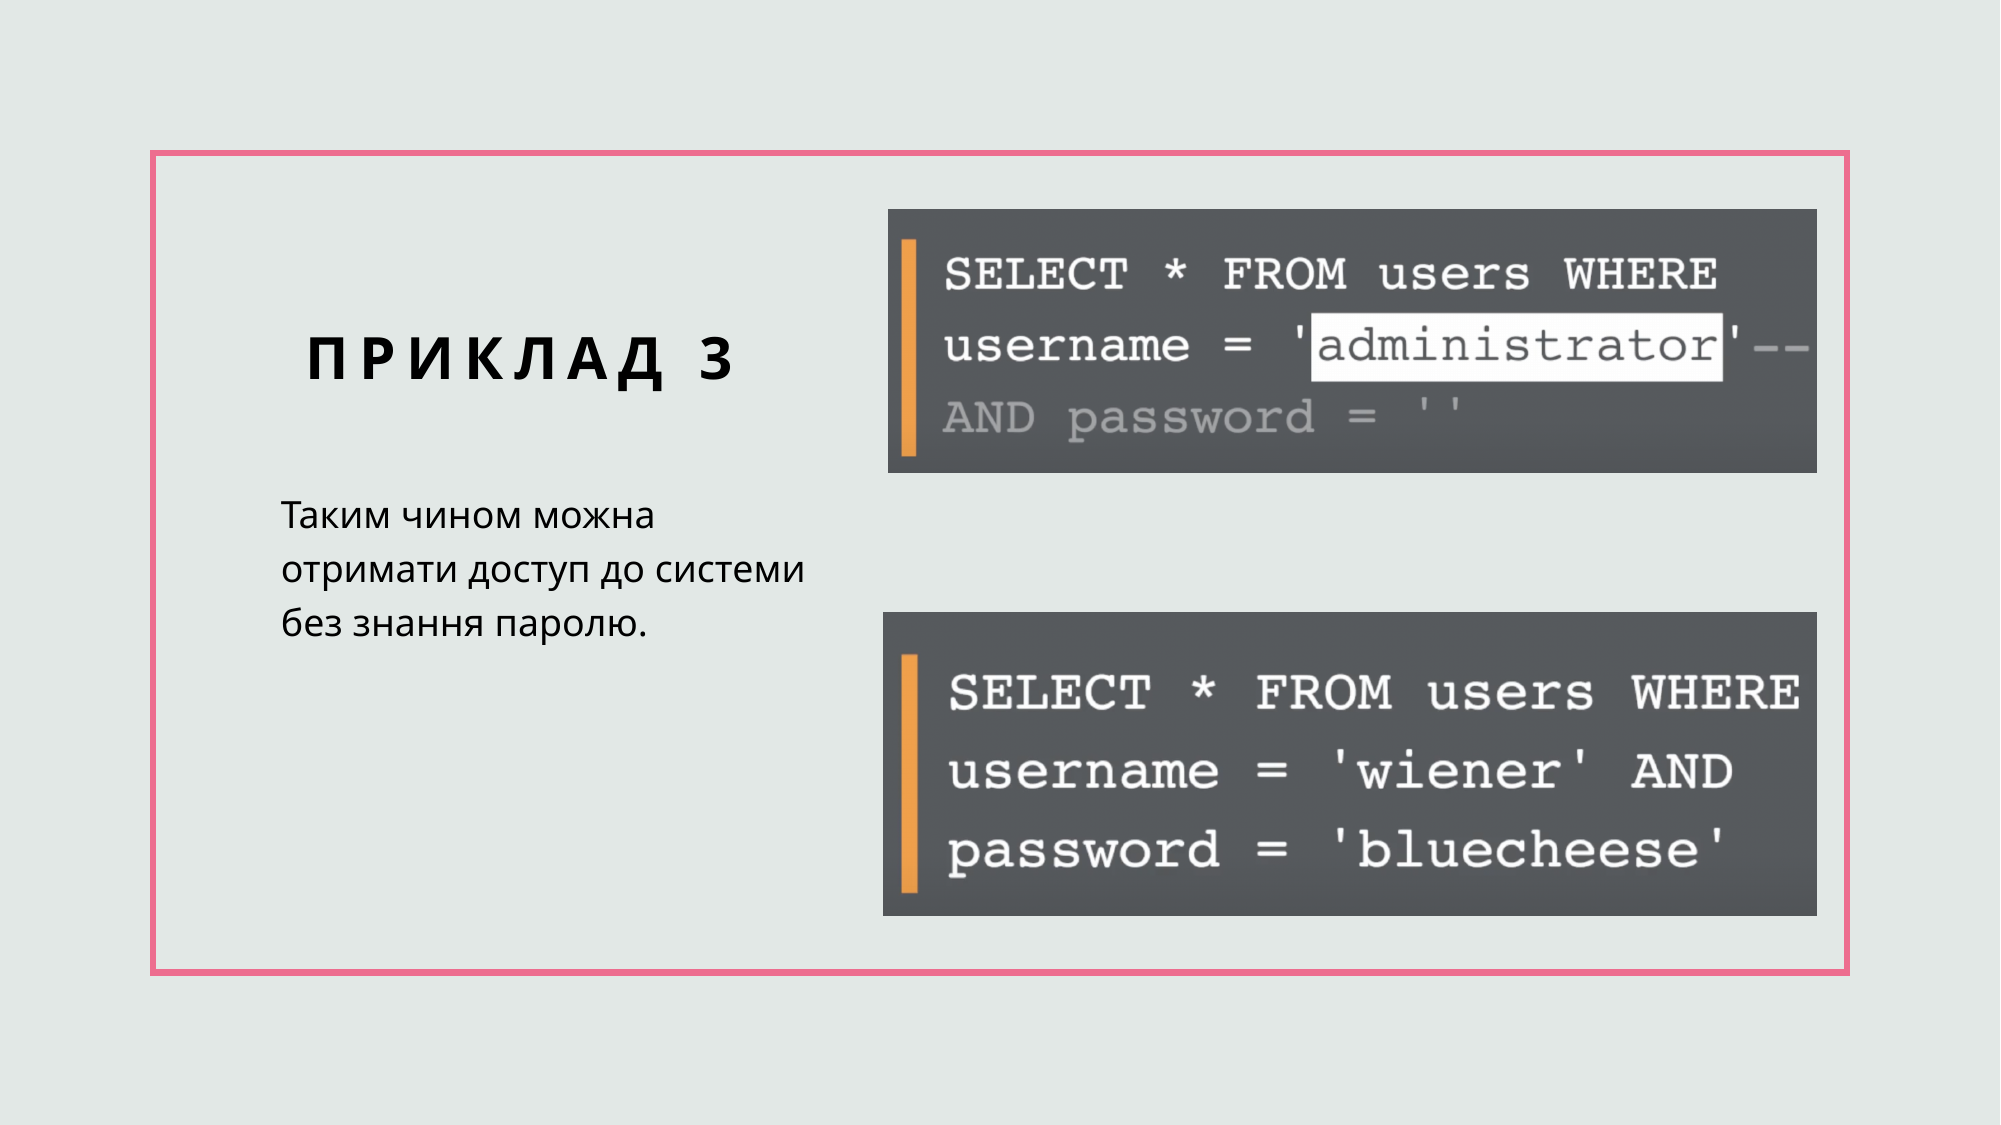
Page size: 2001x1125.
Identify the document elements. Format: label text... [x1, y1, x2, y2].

picture [883, 612, 1817, 916]
picture [888, 209, 1817, 473]
title Приклад 3 [150, 209, 888, 399]
list Таким чином можна отримати доступ до системи без знання паролю. [265, 474, 858, 907]
